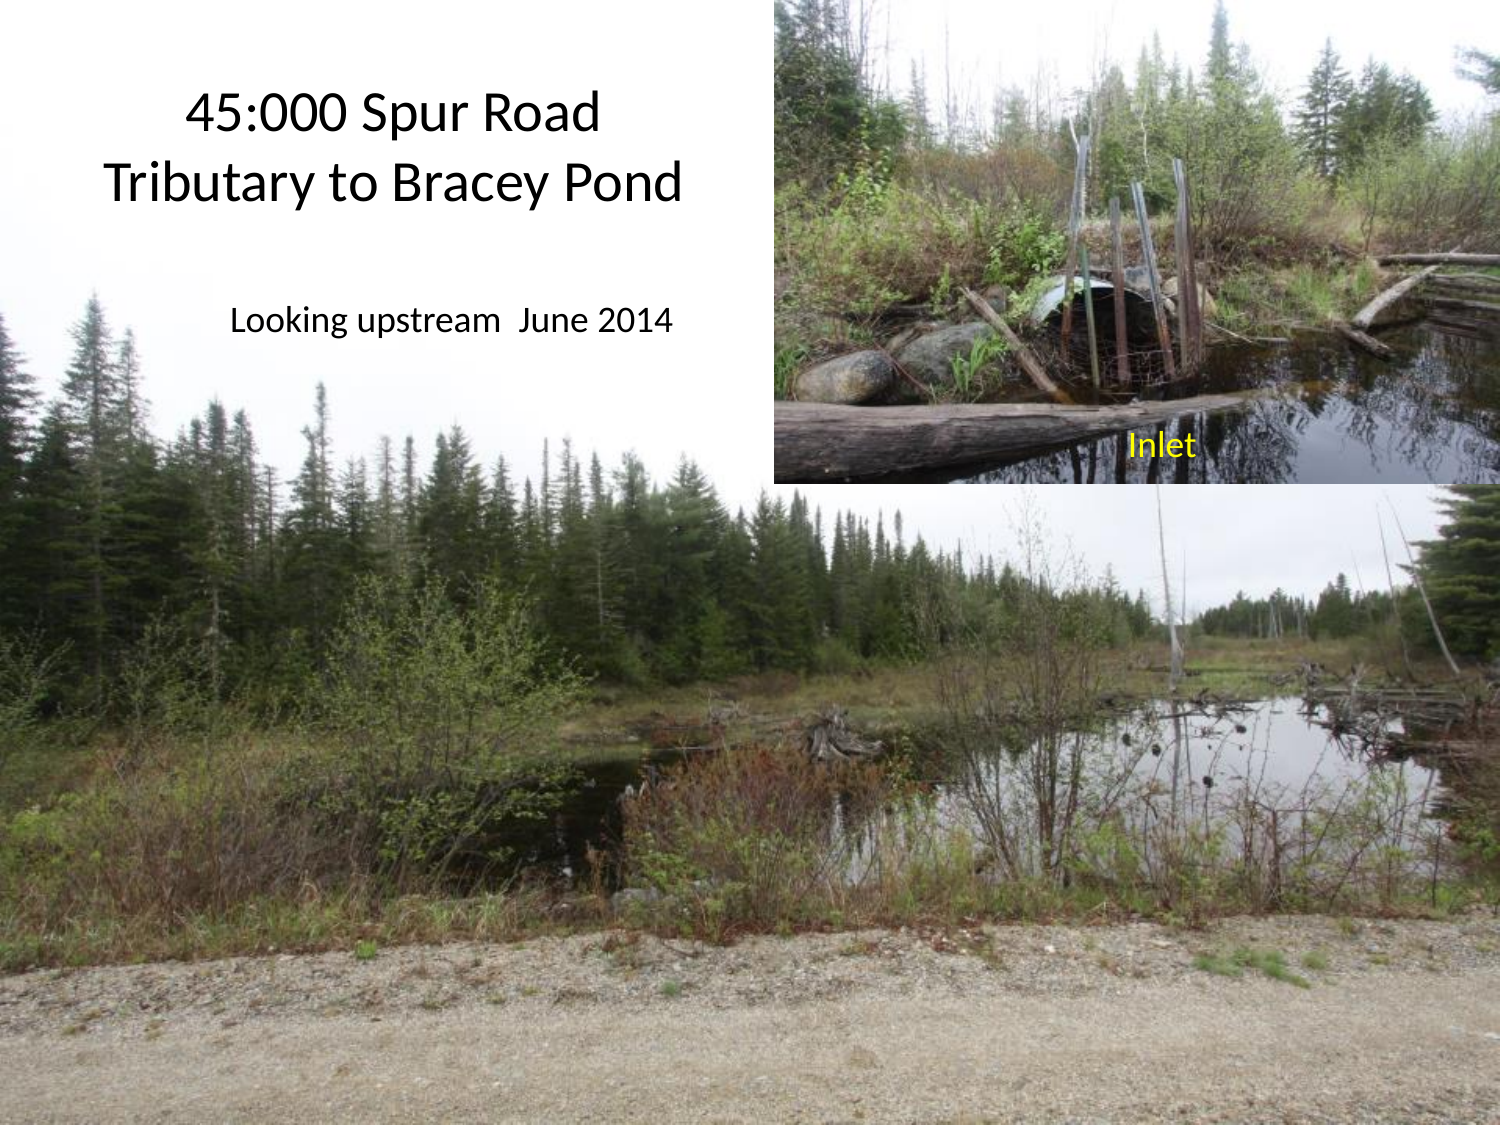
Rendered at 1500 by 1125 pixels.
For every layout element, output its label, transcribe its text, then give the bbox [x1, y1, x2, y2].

picture [0, 0, 1500, 1125]
title 45:000 Spur Road Tributary to Bracey Pond [75, 45, 713, 123]
